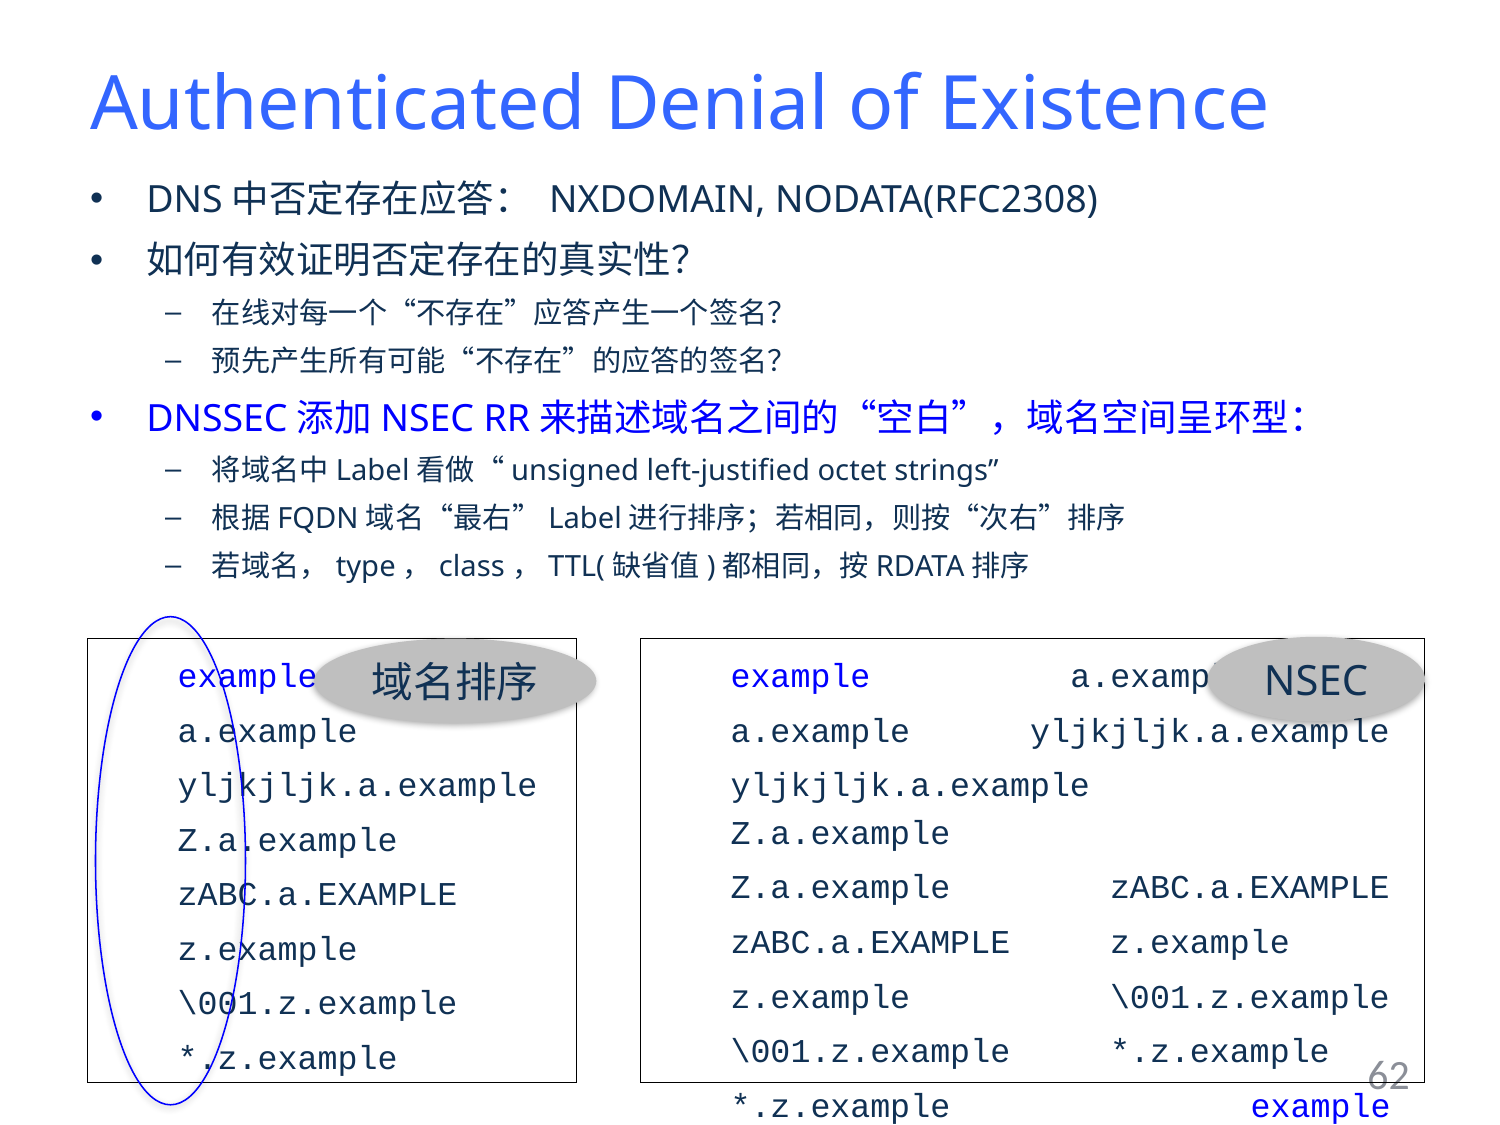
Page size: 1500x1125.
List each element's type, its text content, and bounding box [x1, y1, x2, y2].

slide_number 62 [1074, 1089, 1425, 1103]
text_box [87, 638, 597, 1083]
text_box [143, 1090, 198, 1106]
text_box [640, 636, 1426, 1083]
list DNS中否定存在应答： NXDOMAIN, NODATA(RFC2308) 如何有效证明否定存在的真实性？ 在线对每一个“不存在”应答产生一个签名？ 预先产生所有可能“不存在”的应答的签名？ DNSSEC添加NSEC RR来描述域名之间的“空白”，域名空间呈环型： 将域名中Label看做“unsigned left-justified octet strings” 根据FQDN域名“最右”Label进行排序；若相同，则按“次右”排序 若域名，type，class，TTL(缺省值)都相同，按RDATA排序 [75, 158, 1425, 603]
text_box [139, 615, 202, 637]
title Authenticated Denial of Existence [75, 6, 1425, 158]
